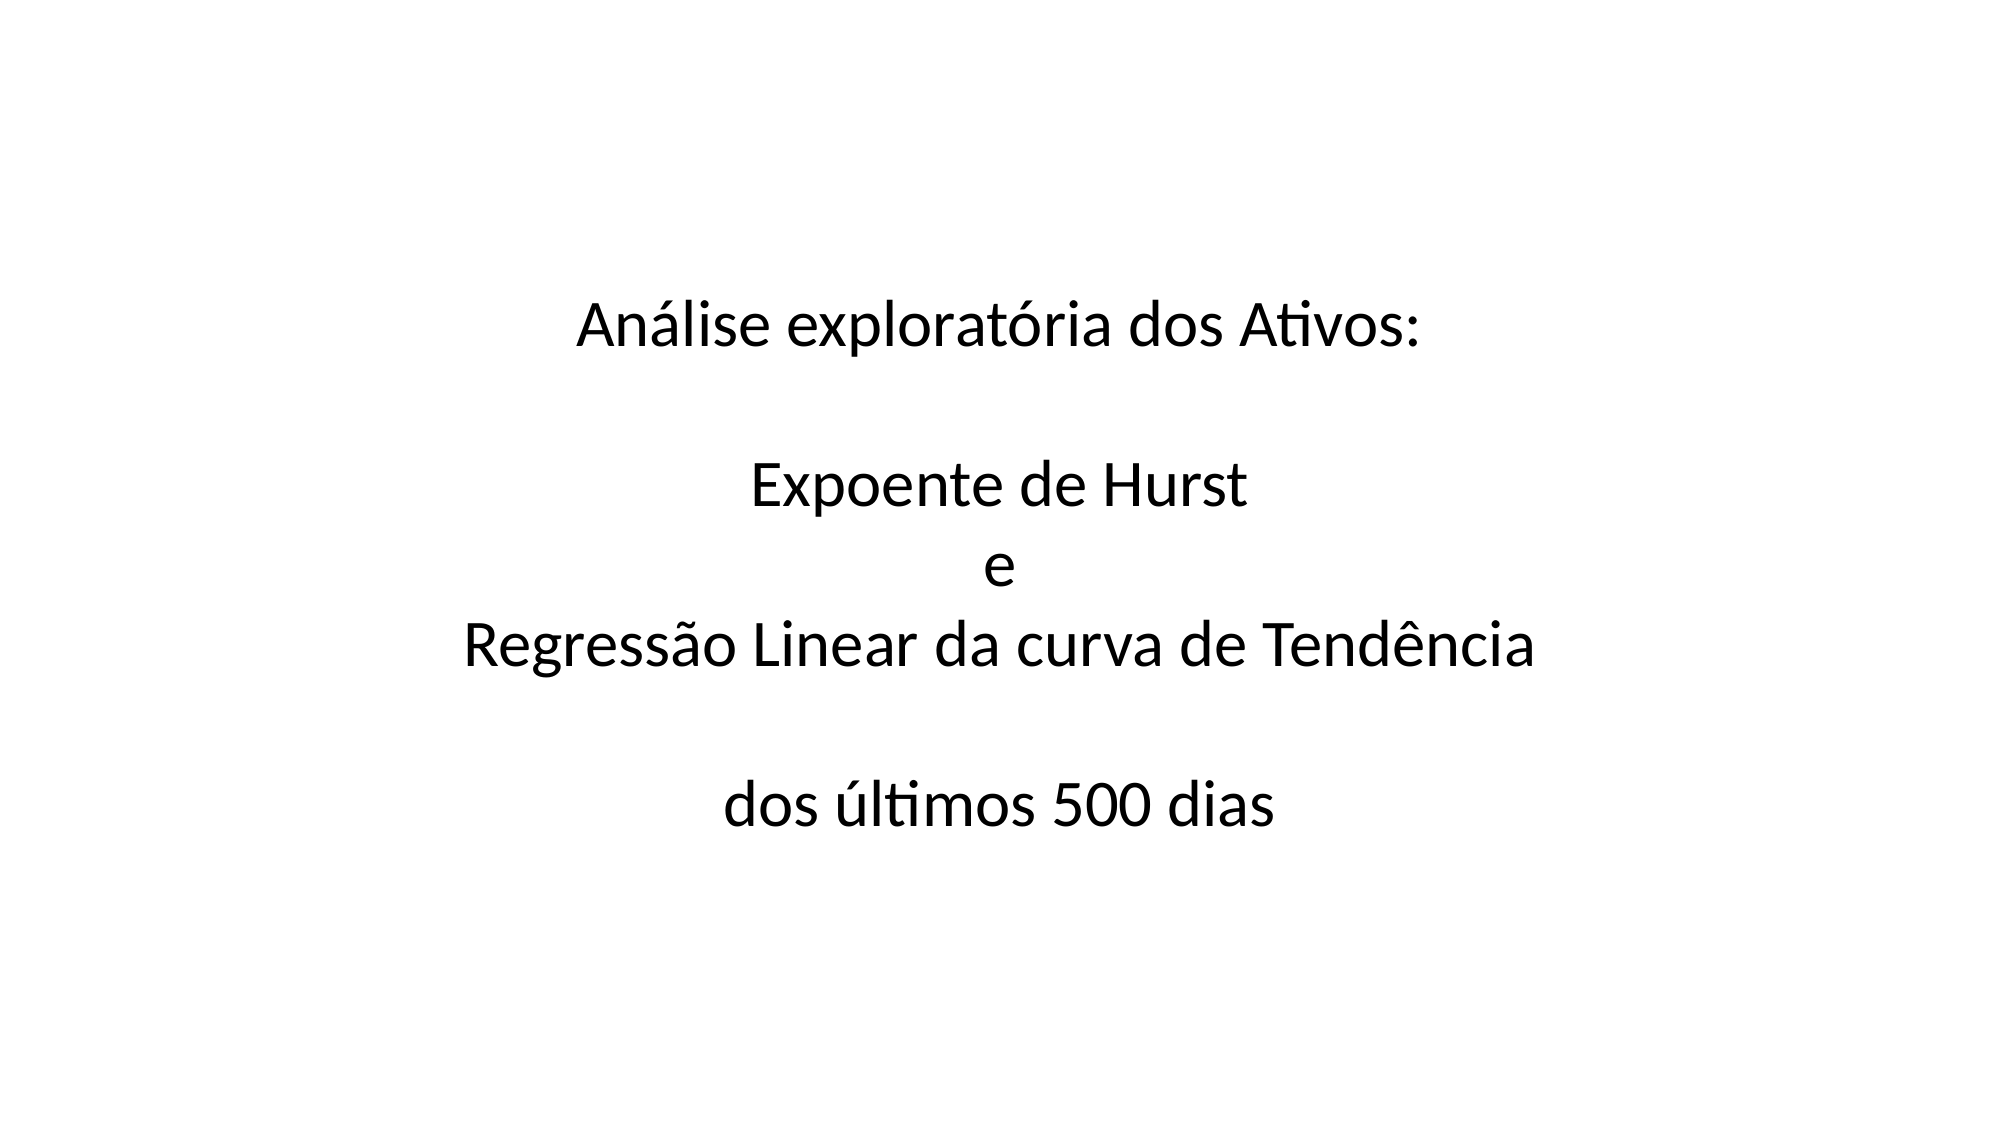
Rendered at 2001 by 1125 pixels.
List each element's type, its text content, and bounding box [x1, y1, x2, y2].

text_box Análise exploratória dos Ativos: Expoente de Hurst e Regressão Linear da curva de Tendência dos últimos 500 dias [128, 272, 1872, 847]
